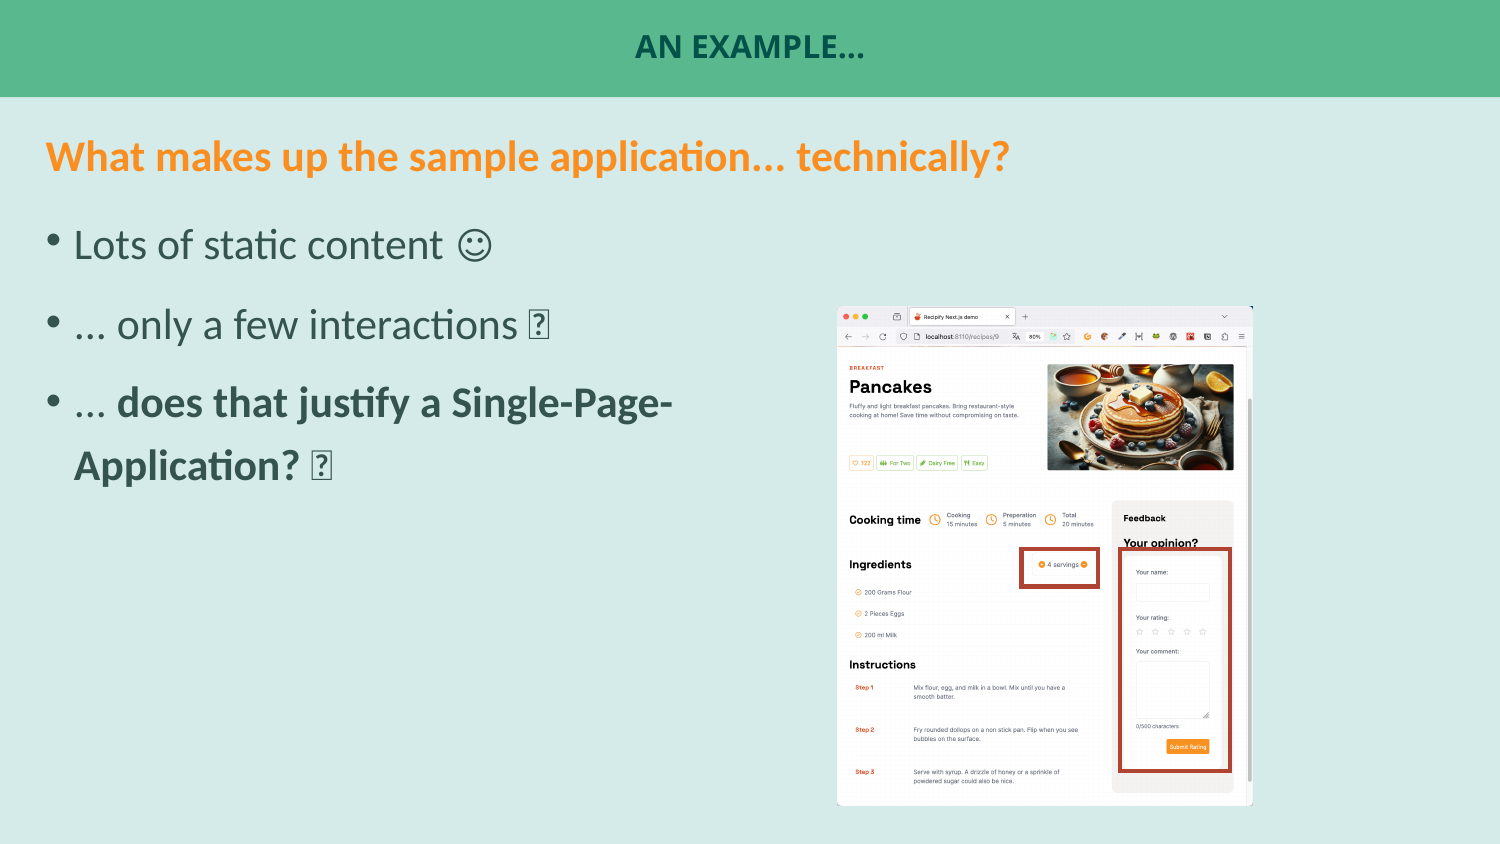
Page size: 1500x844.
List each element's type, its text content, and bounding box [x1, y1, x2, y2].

text_box What makes up the sample application... technically? [30, 126, 1484, 204]
list Lots of static content ☺️ ... only a few interactions 🦥 ... does that justify a Single-Page-Application? 🤔 [30, 204, 832, 782]
picture [837, 306, 1253, 806]
title An example... [0, 0, 1500, 98]
